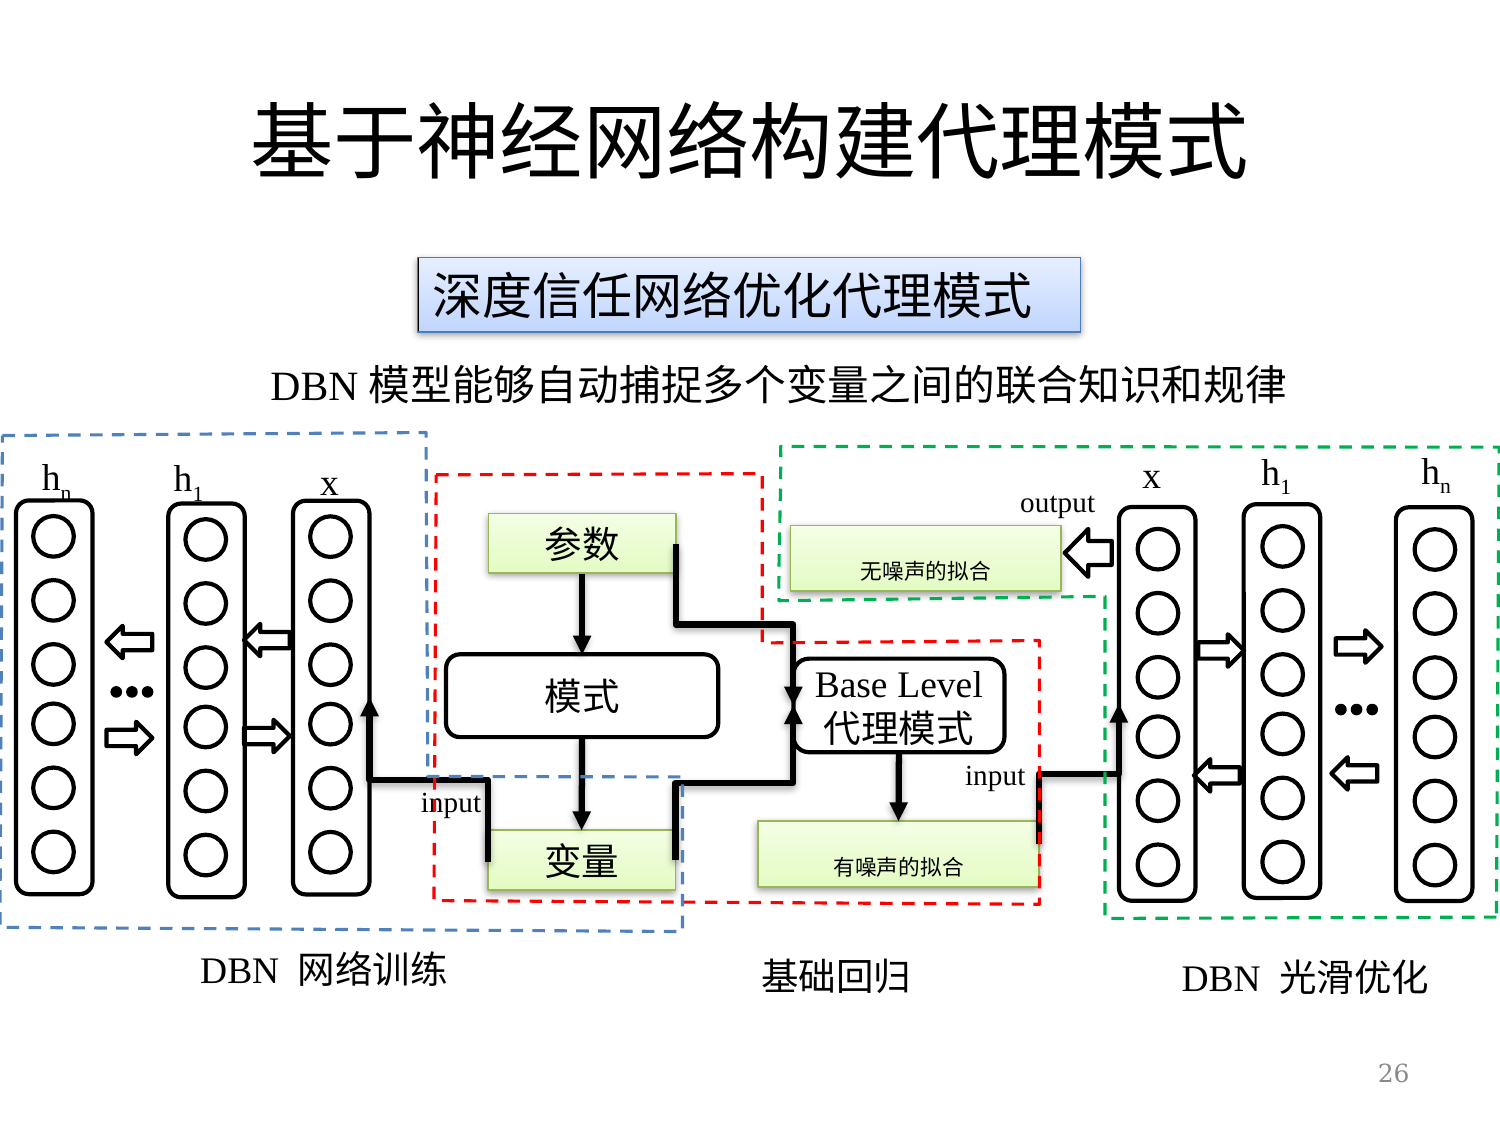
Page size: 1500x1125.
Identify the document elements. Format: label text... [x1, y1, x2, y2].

text_box DBN模型能够自动捕捉多个变量之间的联合知识和规律 [255, 351, 1302, 417]
text_box 深度信任网络优化代理模式 [417, 257, 1081, 333]
slide_number 26 [1074, 1042, 1425, 1103]
title 基于神经网络构建代理模式 [75, 45, 1425, 233]
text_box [0, 432, 1500, 1008]
